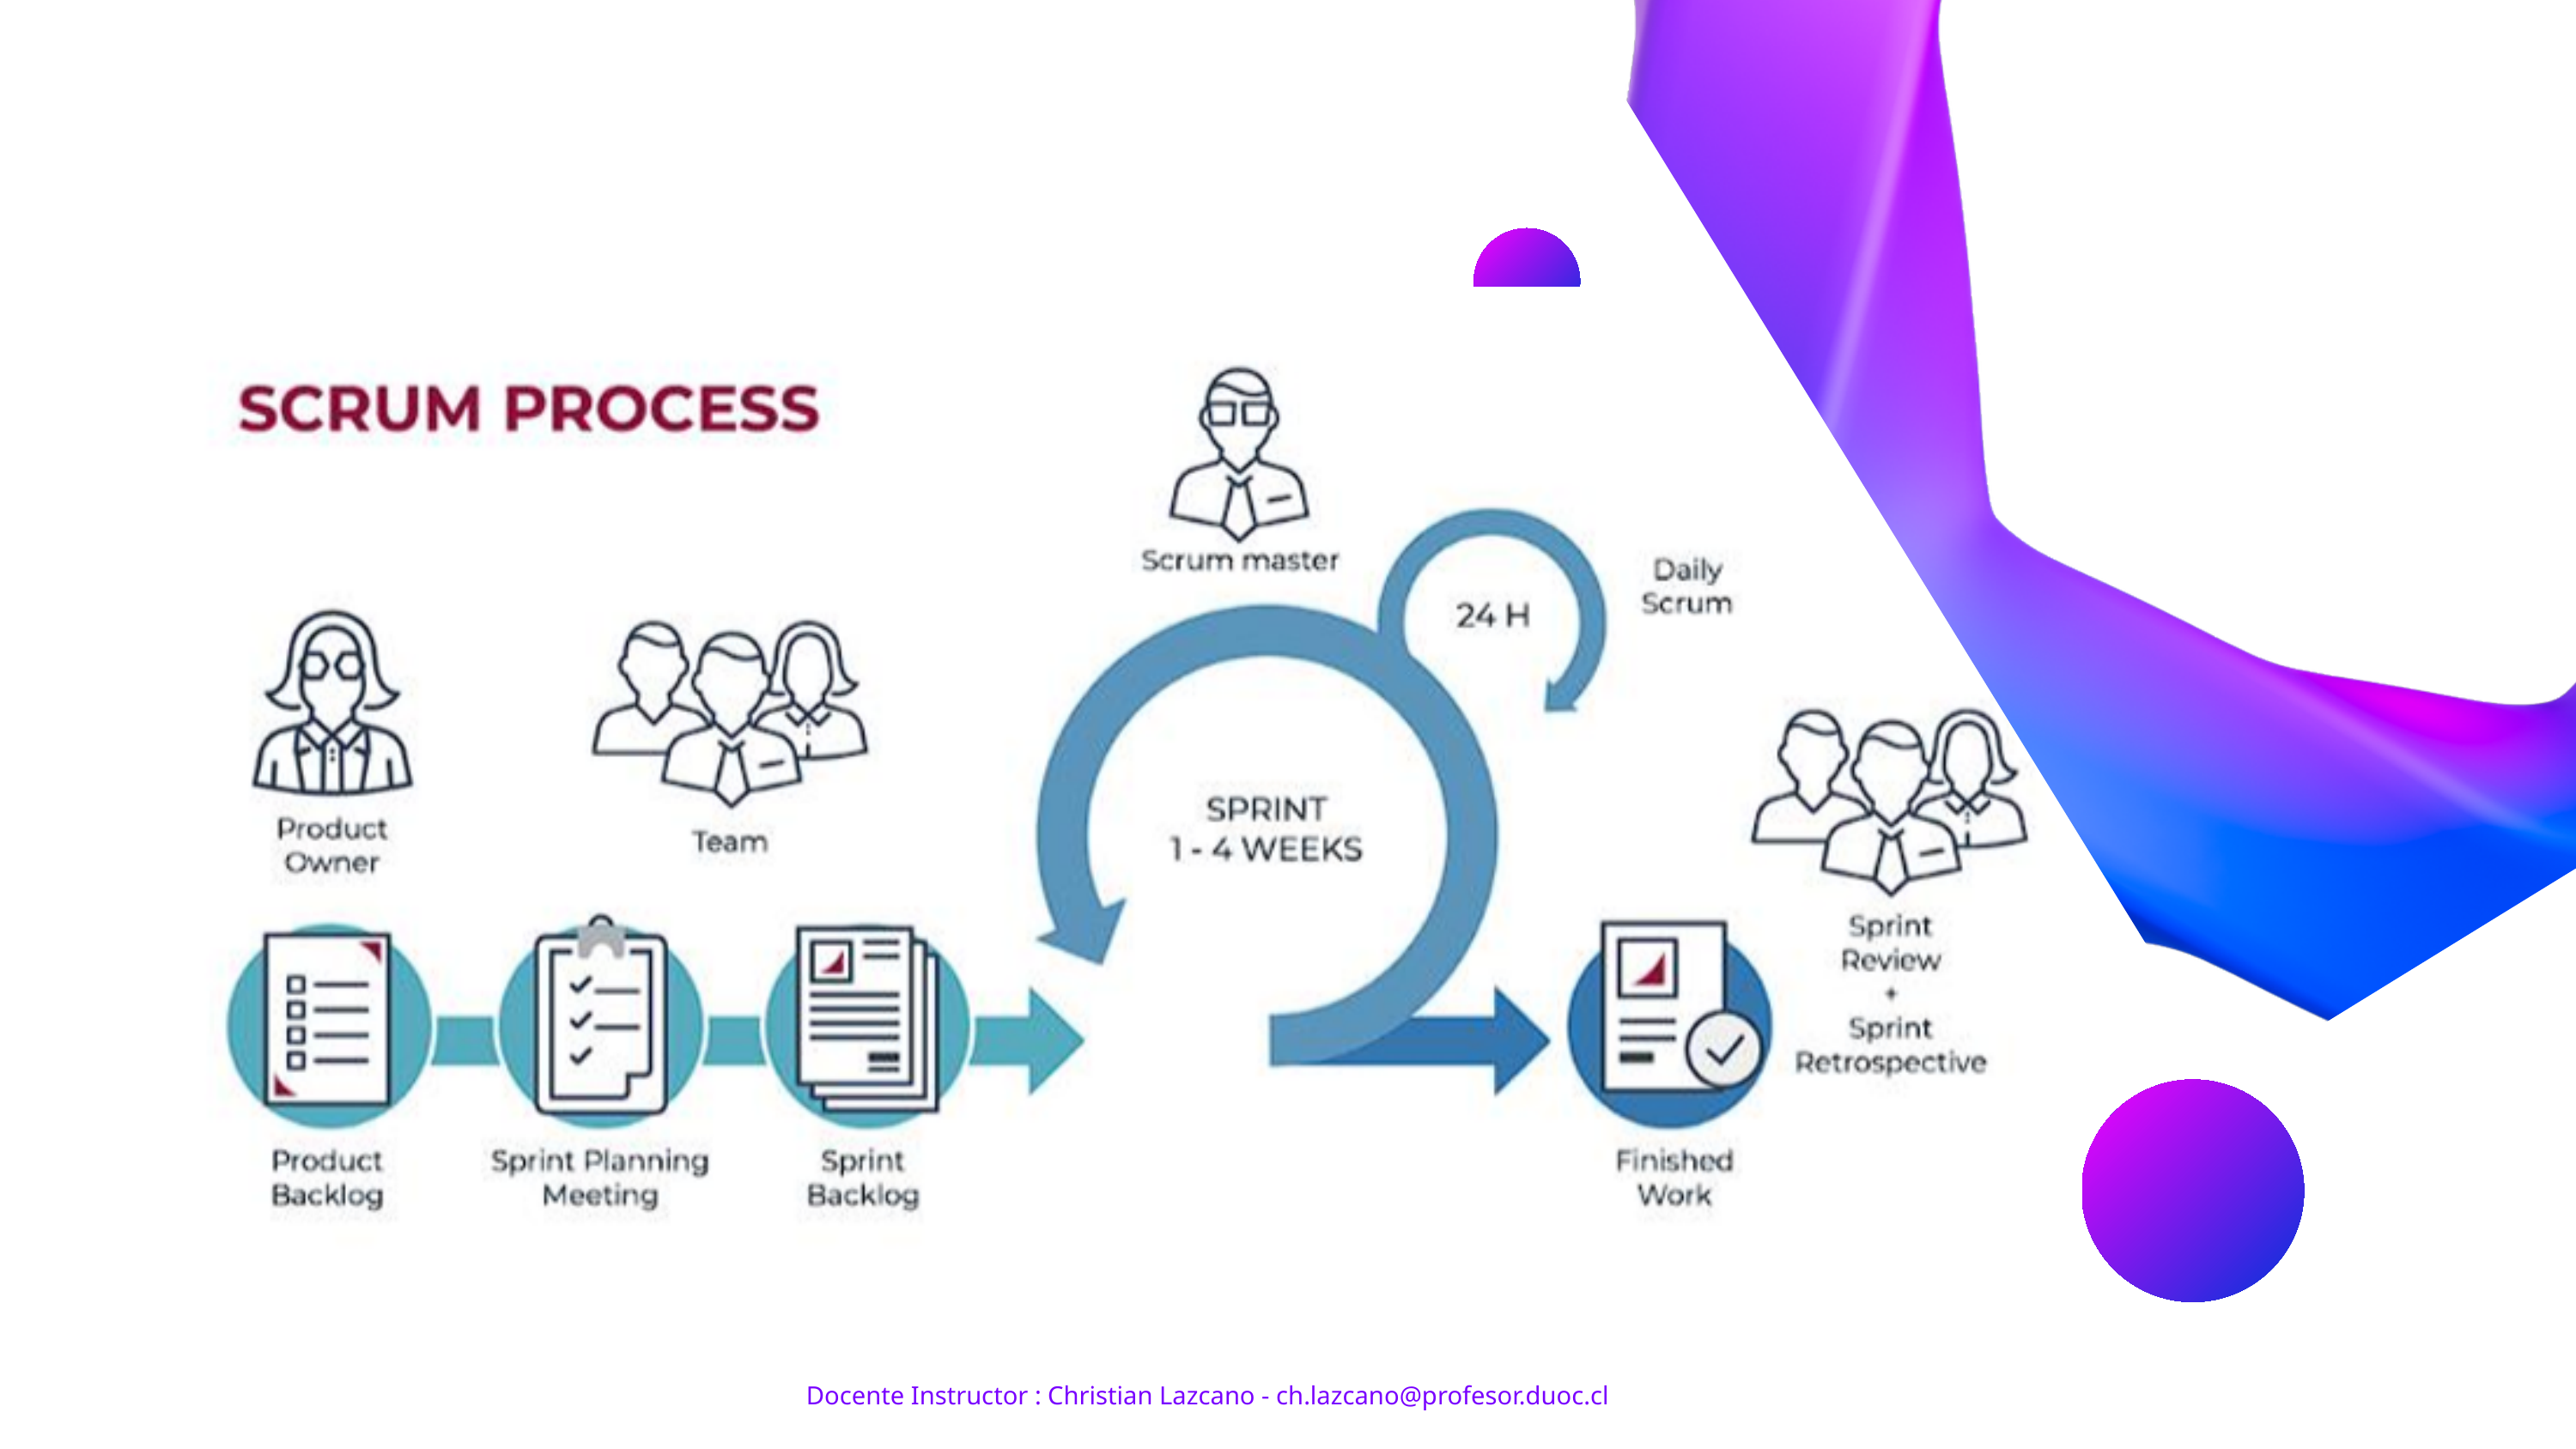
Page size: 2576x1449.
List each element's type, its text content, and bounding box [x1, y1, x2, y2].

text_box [2086, 1079, 2305, 1302]
text_box Docente Instructor : Christian Lazcano - ch.lazcano@profesor.duoc.cl [805, 1367, 1817, 1410]
picture [82, 287, 2082, 1302]
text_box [1473, 227, 1581, 286]
text_box [1580, 0, 2576, 1078]
